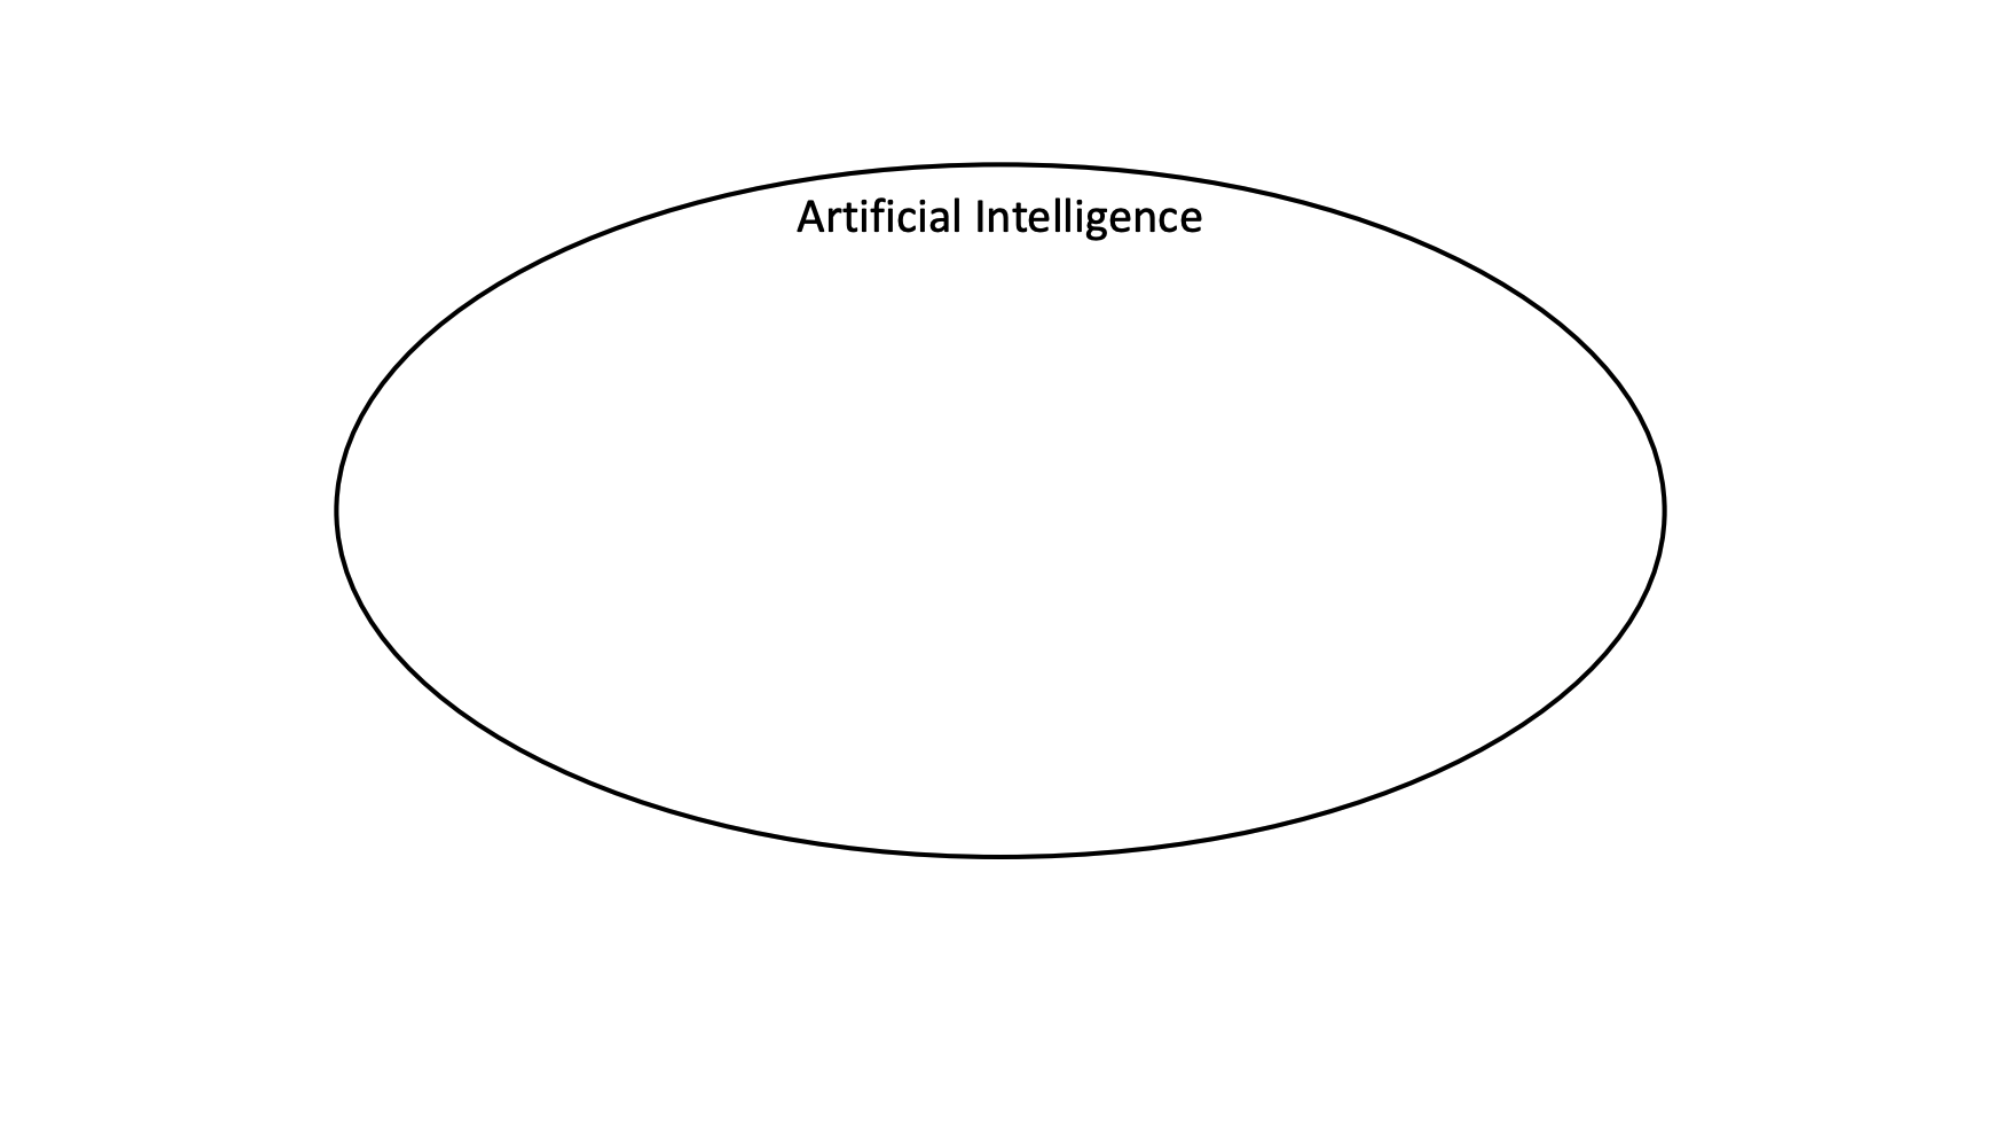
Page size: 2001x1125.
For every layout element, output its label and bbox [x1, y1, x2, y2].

picture [296, 139, 1704, 872]
